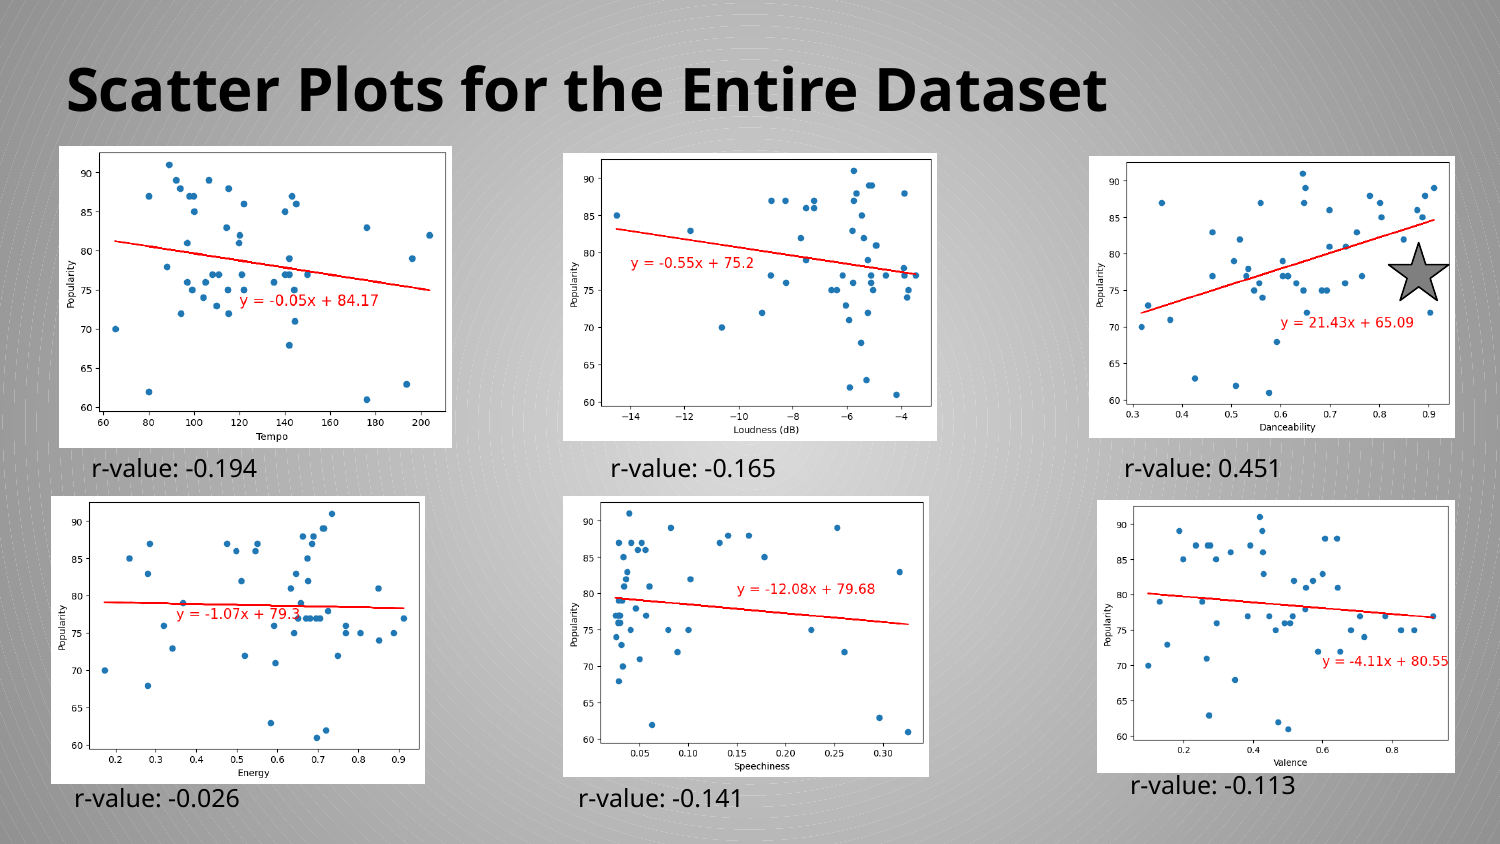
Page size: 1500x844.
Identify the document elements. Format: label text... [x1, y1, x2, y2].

picture [58, 146, 452, 448]
picture [562, 496, 929, 778]
picture [562, 153, 938, 441]
text_box r-value: -0.194 [76, 456, 287, 494]
picture [1097, 499, 1455, 774]
text_box r-value: 0.451 [1109, 446, 1320, 498]
text_box r-value: -0.113 [1115, 782, 1326, 815]
text_box r-value: -0.165 [595, 449, 806, 494]
title Scatter Plots for the Entire Dataset [51, 36, 1449, 139]
text_box r-value: -0.026 [59, 792, 270, 828]
picture [1088, 156, 1455, 438]
picture [50, 496, 426, 784]
text_box r-value: -0.141 [563, 784, 774, 828]
